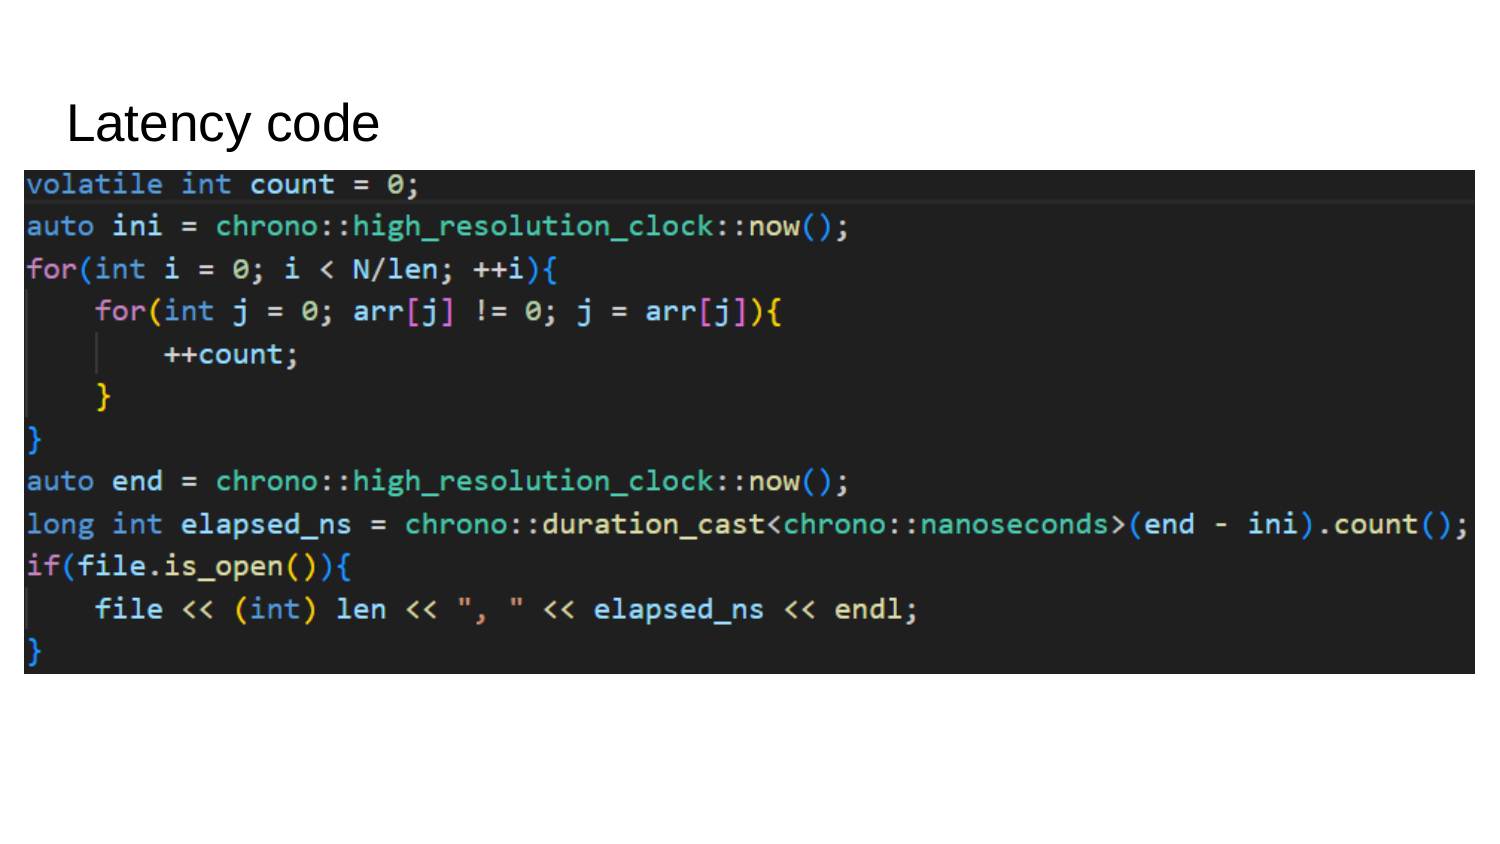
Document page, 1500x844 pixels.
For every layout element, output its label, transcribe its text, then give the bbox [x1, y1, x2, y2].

title Latency code [51, 72, 1449, 167]
picture [24, 169, 1476, 674]
